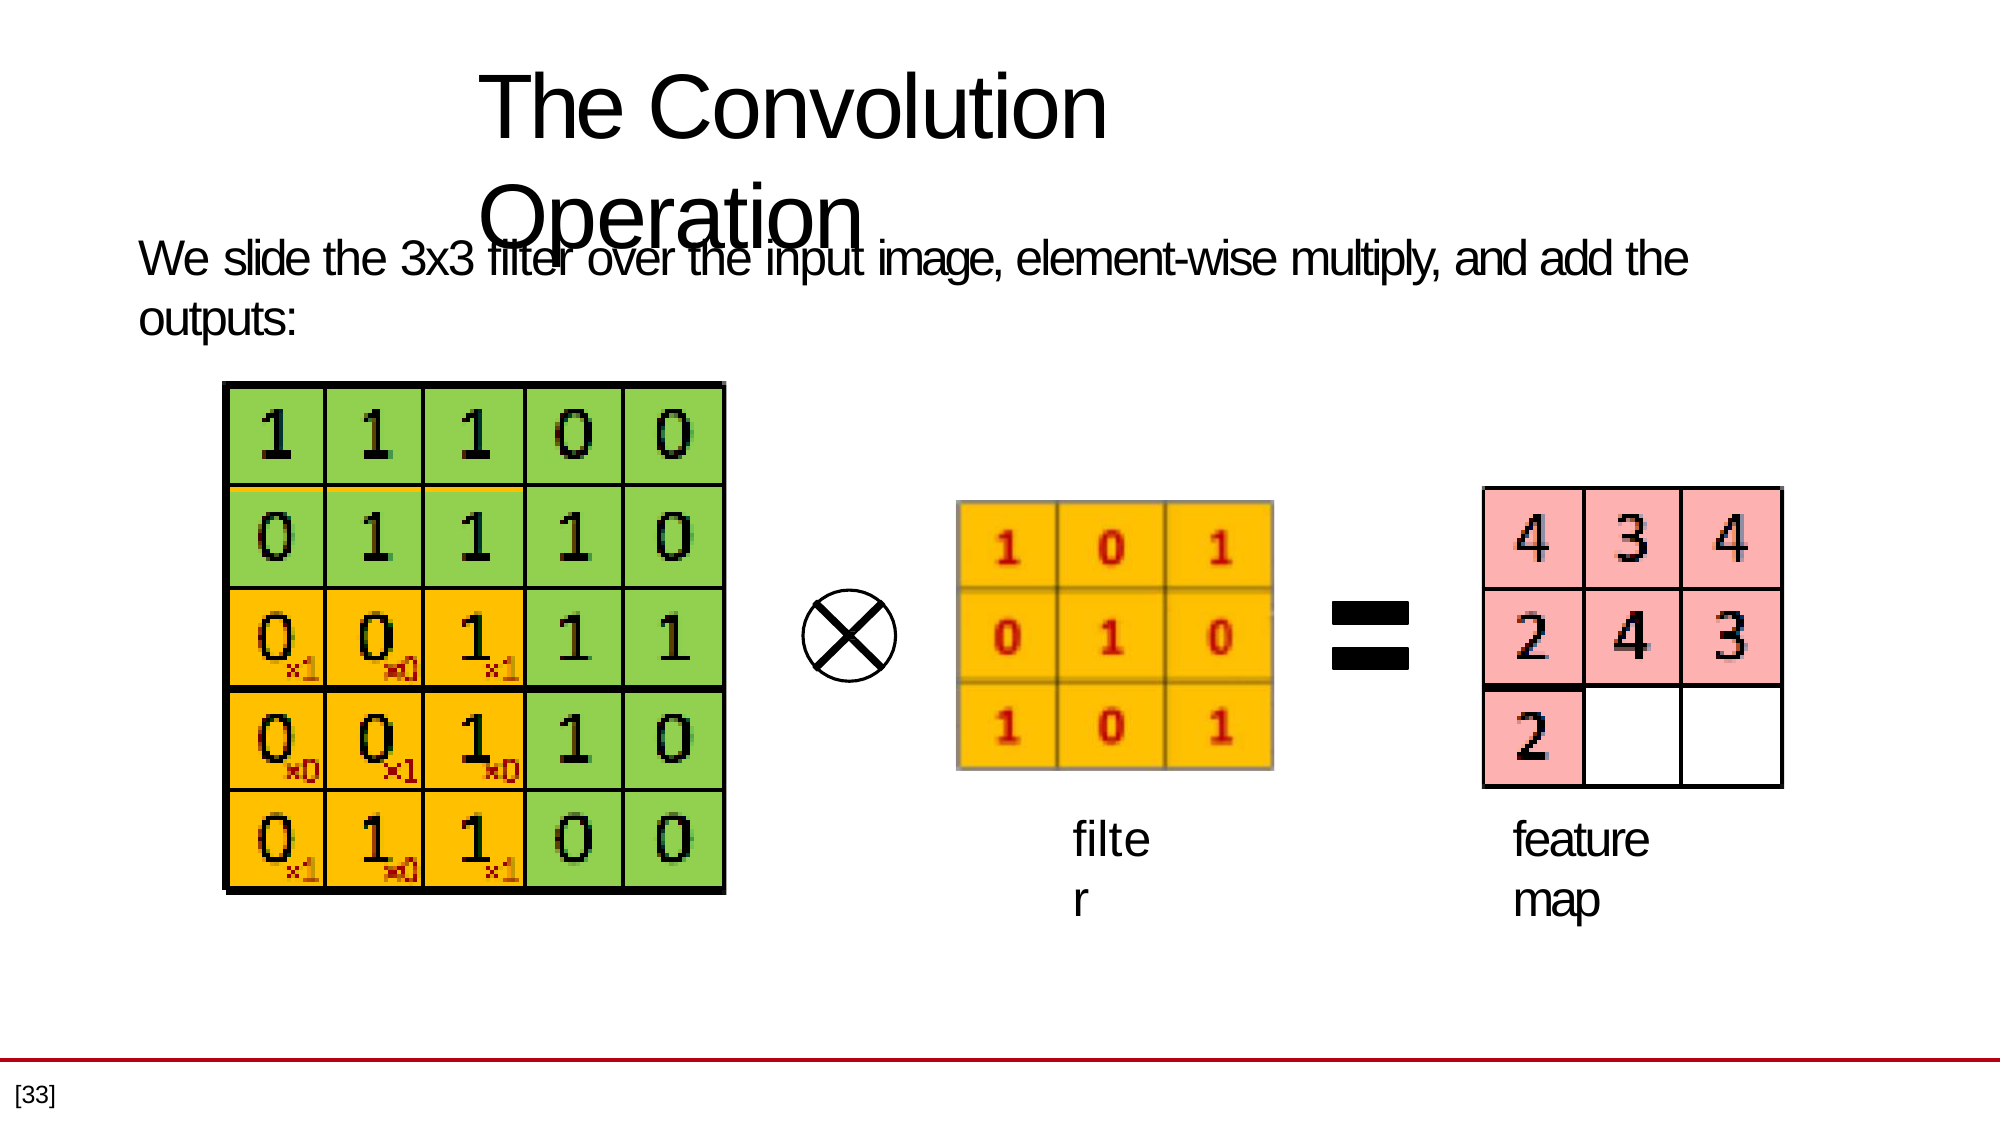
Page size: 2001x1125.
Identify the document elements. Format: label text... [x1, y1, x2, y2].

text_box [1333, 602, 1409, 624]
text_box [1333, 647, 1409, 669]
text_box [955, 500, 1275, 771]
title The Convolution Operation [475, 44, 1525, 222]
text_box [819, 590, 880, 630]
text_box [813, 600, 885, 671]
text_box [802, 606, 844, 665]
text_box [854, 605, 896, 666]
text_box We slide the 3x3 filter over the input image, element-wise multiply, and add the outputs: [136, 222, 1865, 345]
text_box [222, 381, 727, 895]
text_box filter [1070, 804, 1161, 927]
text_box [818, 641, 880, 682]
slide_number [33] [12, 1079, 143, 1109]
text_box feature map [1510, 804, 1751, 927]
text_box [1481, 486, 1785, 789]
